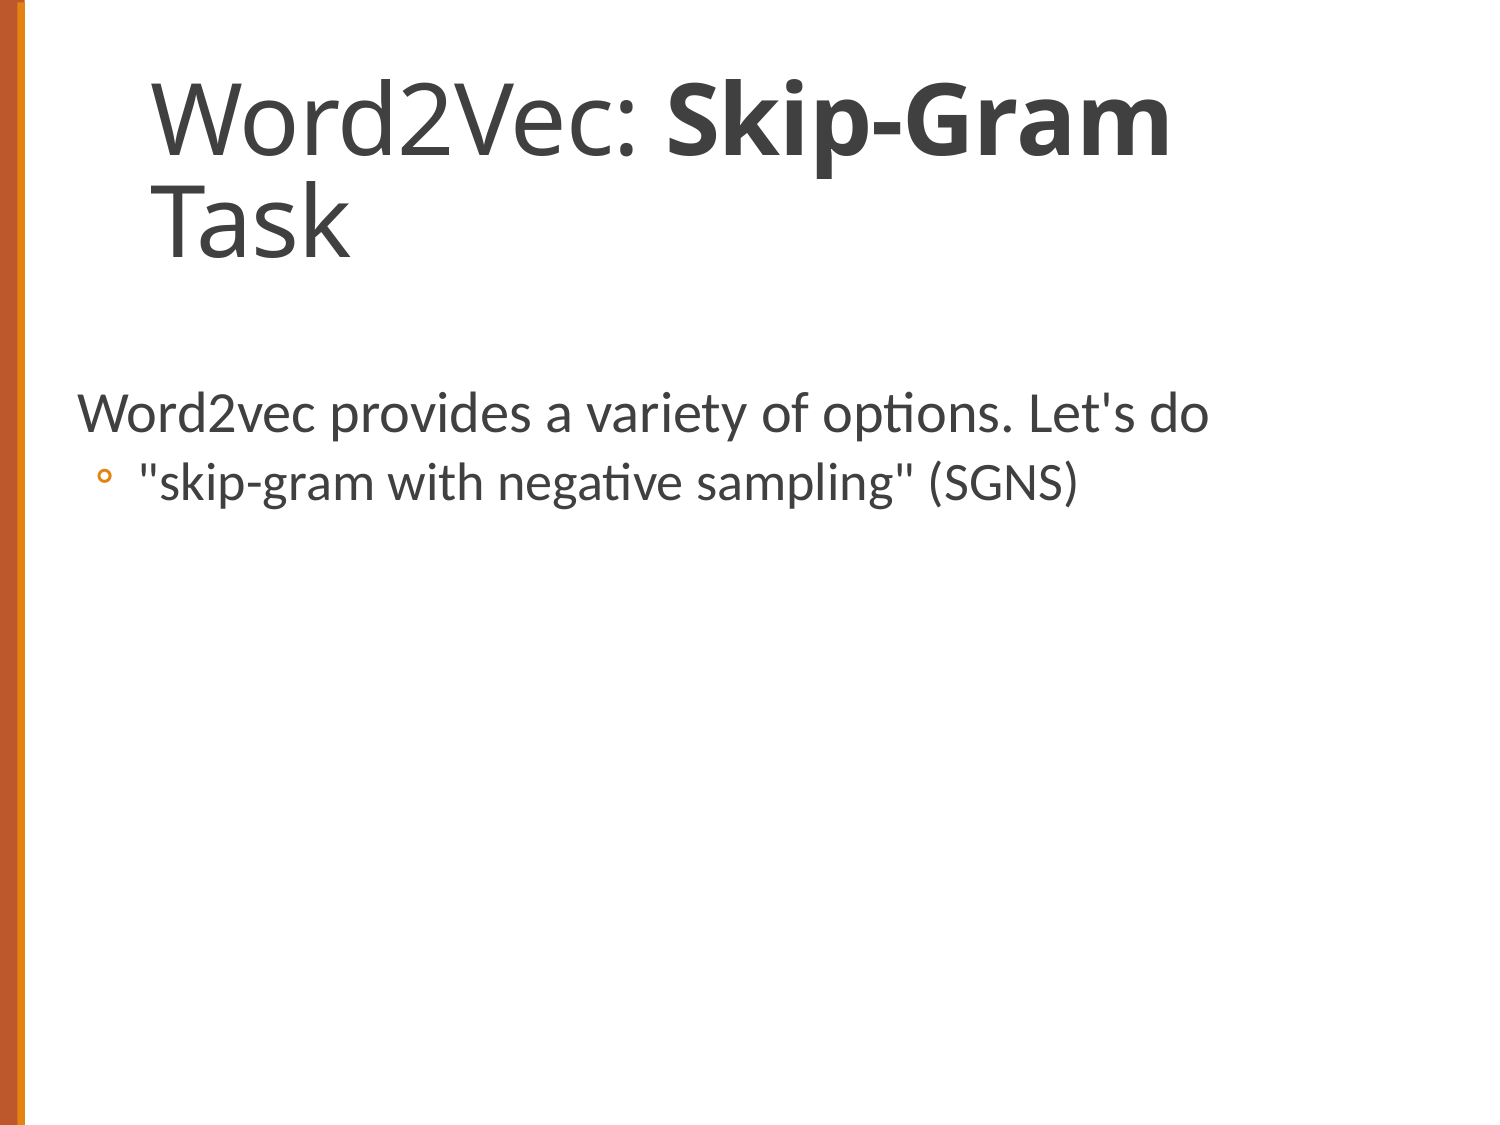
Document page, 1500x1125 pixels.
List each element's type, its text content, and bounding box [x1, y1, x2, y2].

title Word2Vec: Skip-Gram Task [135, 47, 1373, 285]
list Word2vec provides a variety of options. Let's do "skip-gram with negative sampling" (SGNS) [62, 375, 1413, 1050]
